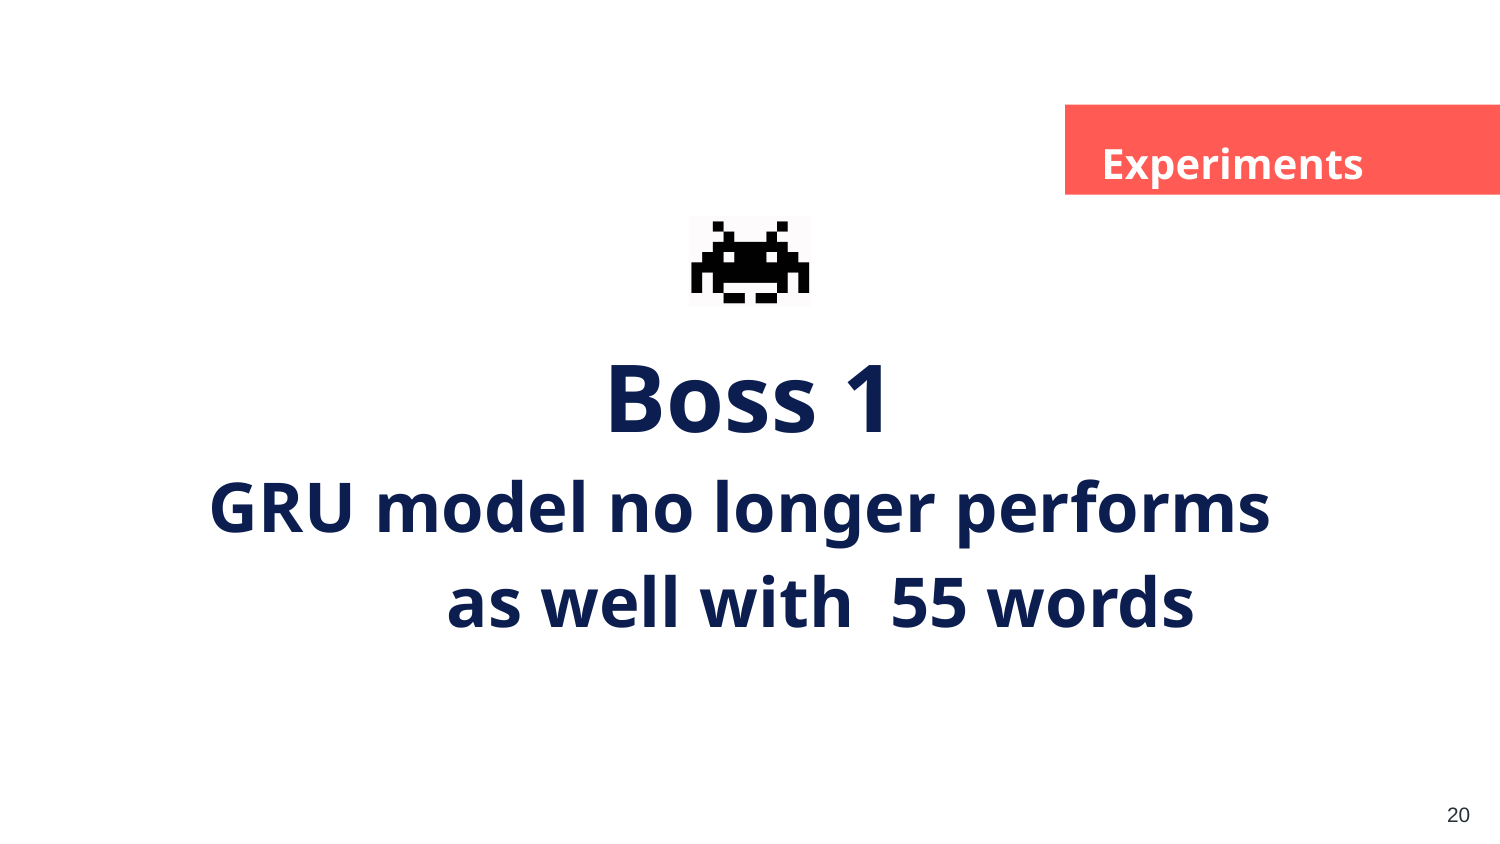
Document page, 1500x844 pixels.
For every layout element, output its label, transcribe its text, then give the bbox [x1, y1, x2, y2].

picture [688, 216, 812, 308]
text_box [1065, 104, 1500, 195]
subtitle 20 [1432, 782, 1494, 828]
list Boss 1 GRU model no longer performs as well with 55 words [185, 307, 1315, 783]
text_box Experiments [1065, 110, 1423, 208]
